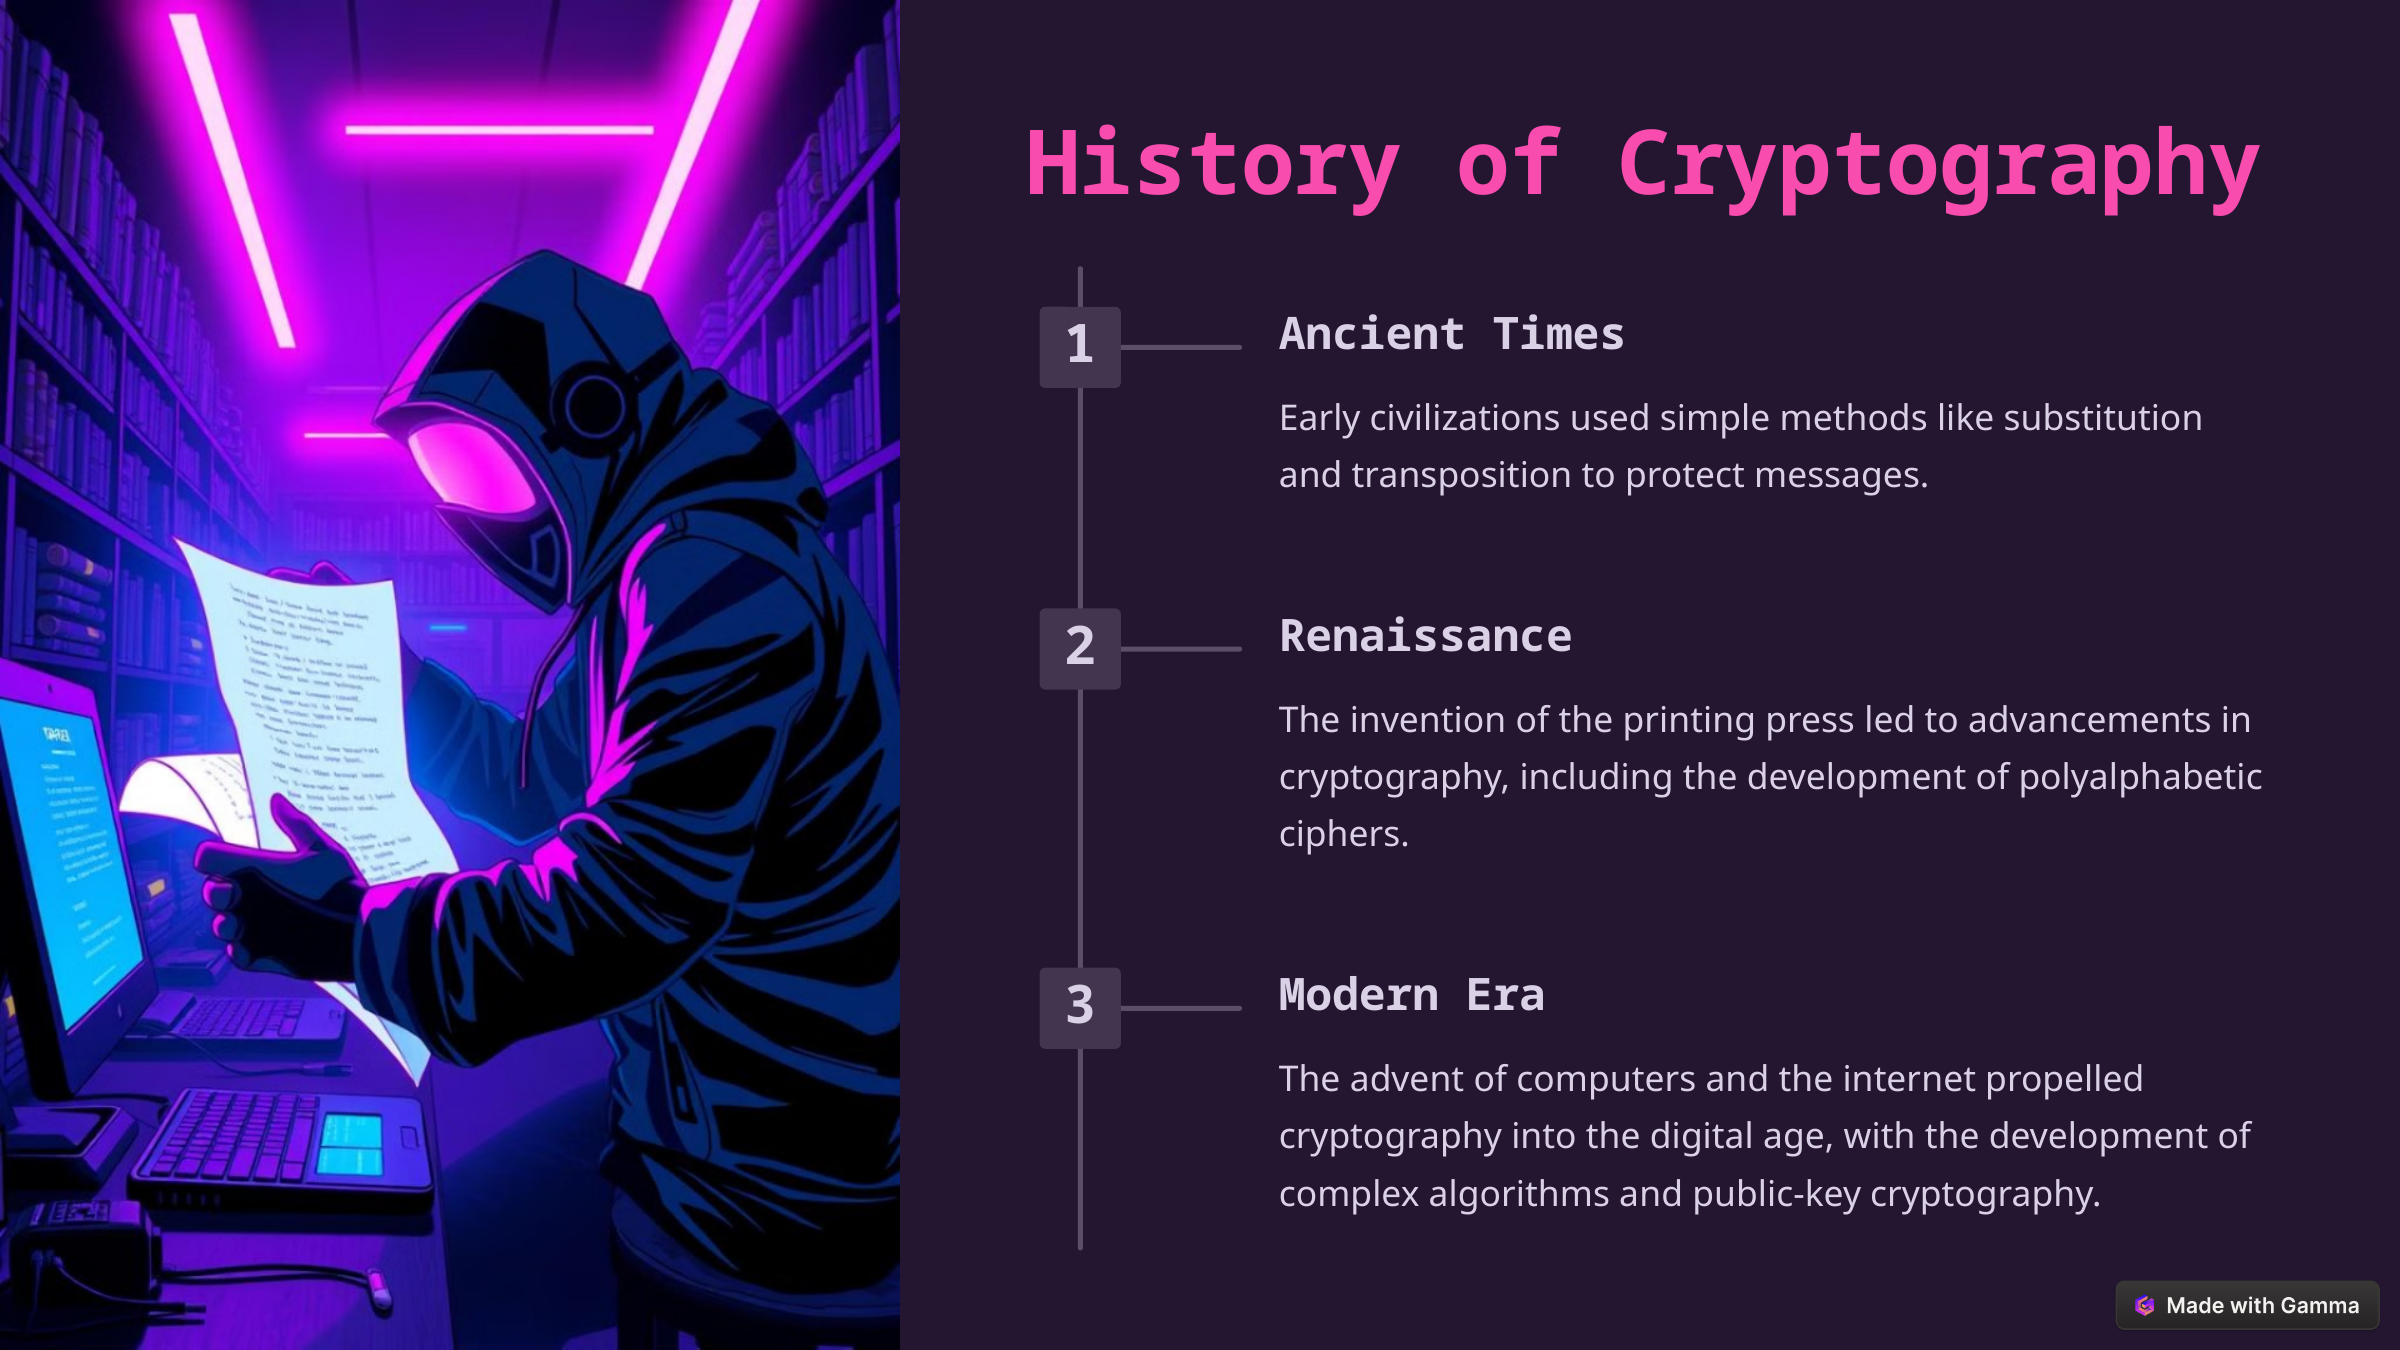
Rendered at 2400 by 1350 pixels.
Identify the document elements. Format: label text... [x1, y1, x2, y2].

text_box [1121, 646, 1243, 652]
picture [0, 0, 900, 1350]
text_box 2 [1066, 621, 1094, 676]
text_box [1077, 1049, 1083, 1251]
text_box Ancient Times [1278, 302, 1730, 359]
text_box [1039, 306, 1121, 388]
text_box Early civilizations used simple methods like substitution and transposition to protect messages. [1278, 380, 2274, 496]
text_box History of Cryptography [1026, 99, 2063, 213]
text_box [1077, 690, 1083, 967]
text_box [1039, 967, 1121, 1049]
text_box Renaissance [1278, 603, 1730, 661]
text_box 1 [1066, 320, 1094, 375]
text_box [1077, 388, 1083, 608]
text_box [1121, 1005, 1243, 1011]
picture [2106, 1271, 2389, 1339]
text_box [1077, 266, 1083, 306]
text_box Modern Era [1278, 963, 1730, 1020]
text_box The invention of the printing press led to advancements in cryptography, including the development of polyalphabetic ciphers. [1278, 681, 2274, 856]
text_box [1039, 608, 1121, 690]
text_box 3 [1066, 981, 1094, 1036]
text_box The advent of computers and the internet propelled cryptography into the digital age, with the development of complex algorithms and public-key cryptography. [1278, 1041, 2274, 1215]
text_box [1121, 344, 1243, 350]
